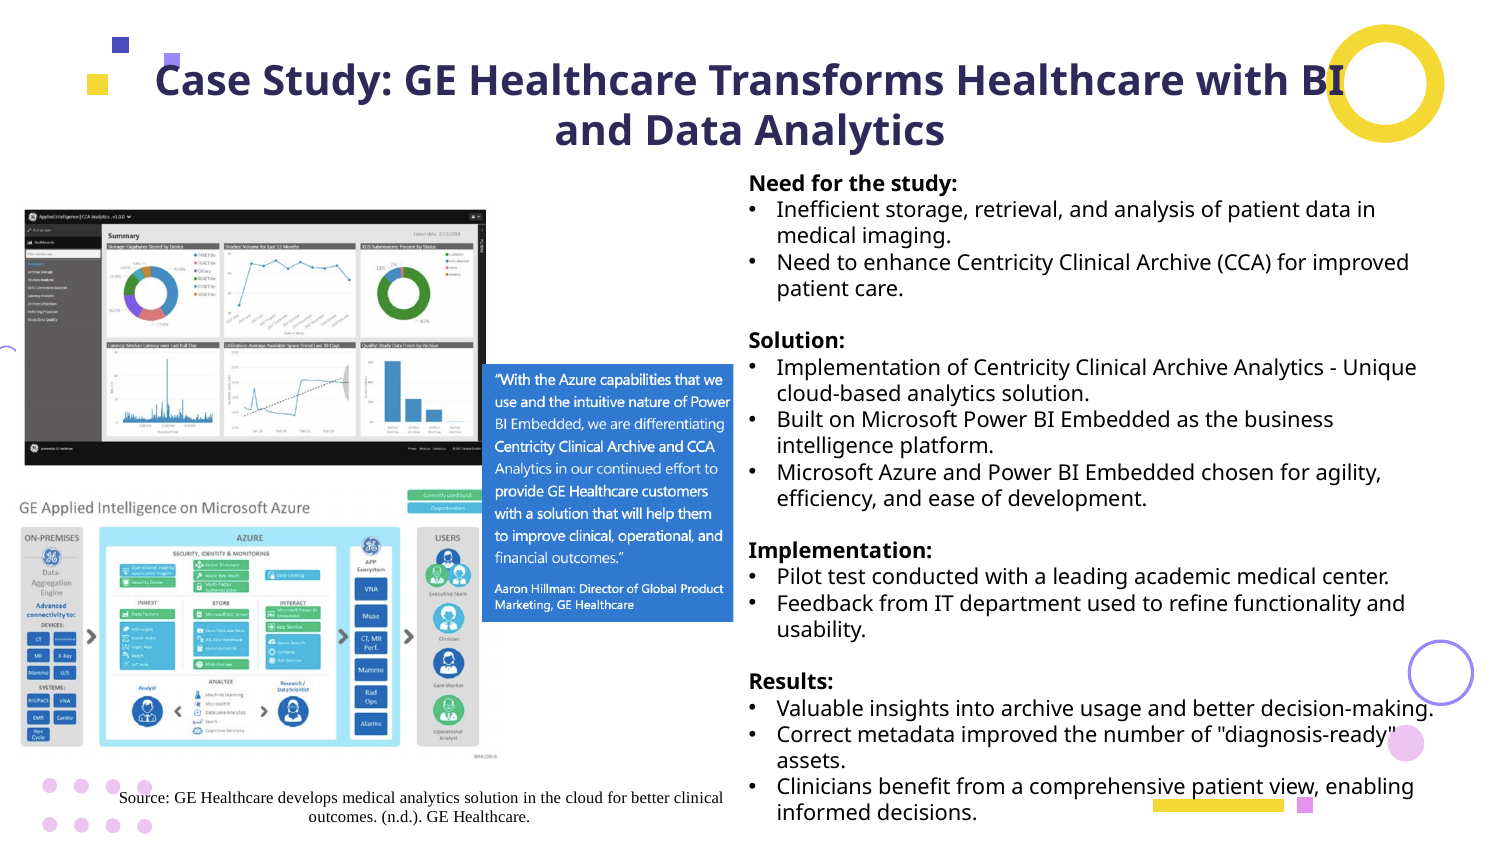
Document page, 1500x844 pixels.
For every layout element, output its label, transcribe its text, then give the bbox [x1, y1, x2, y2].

picture [7, 196, 734, 768]
text_box Need for the study: Inefficient storage, retrieval, and analysis of patient data in medical imaging. Need to enhance Centricity Clinical Archive (CCA) for improved patient care. Solution: Implementation of Centricity Clinical Archive Analytics - Unique cloud-based analytics solution. Built on Microsoft Power BI Embedded as the business intelligence platform. Microsoft Azure and Power BI Embedded chosen for agility, efficiency, and ease of development. Implementation: Pilot test conducted with a leading academic medical center. Feedback from IT department used to refine functionality and usability. Results: Valuable insights into archive usage and better decision-making. Correct metadata improved the number of "diagnosis-ready" assets. Clinicians benefit from a comprehensive patient view, enabling informed decisions. [733, 162, 1470, 844]
text_box Source: GE Healthcare develops medical analytics solution in the cloud for better clinical outcomes. (n.d.). GE Healthcare. [93, 778, 751, 834]
text_box Case Study: GE Healthcare Transforms Healthcare with BI and Data Analytics [124, 56, 1376, 151]
